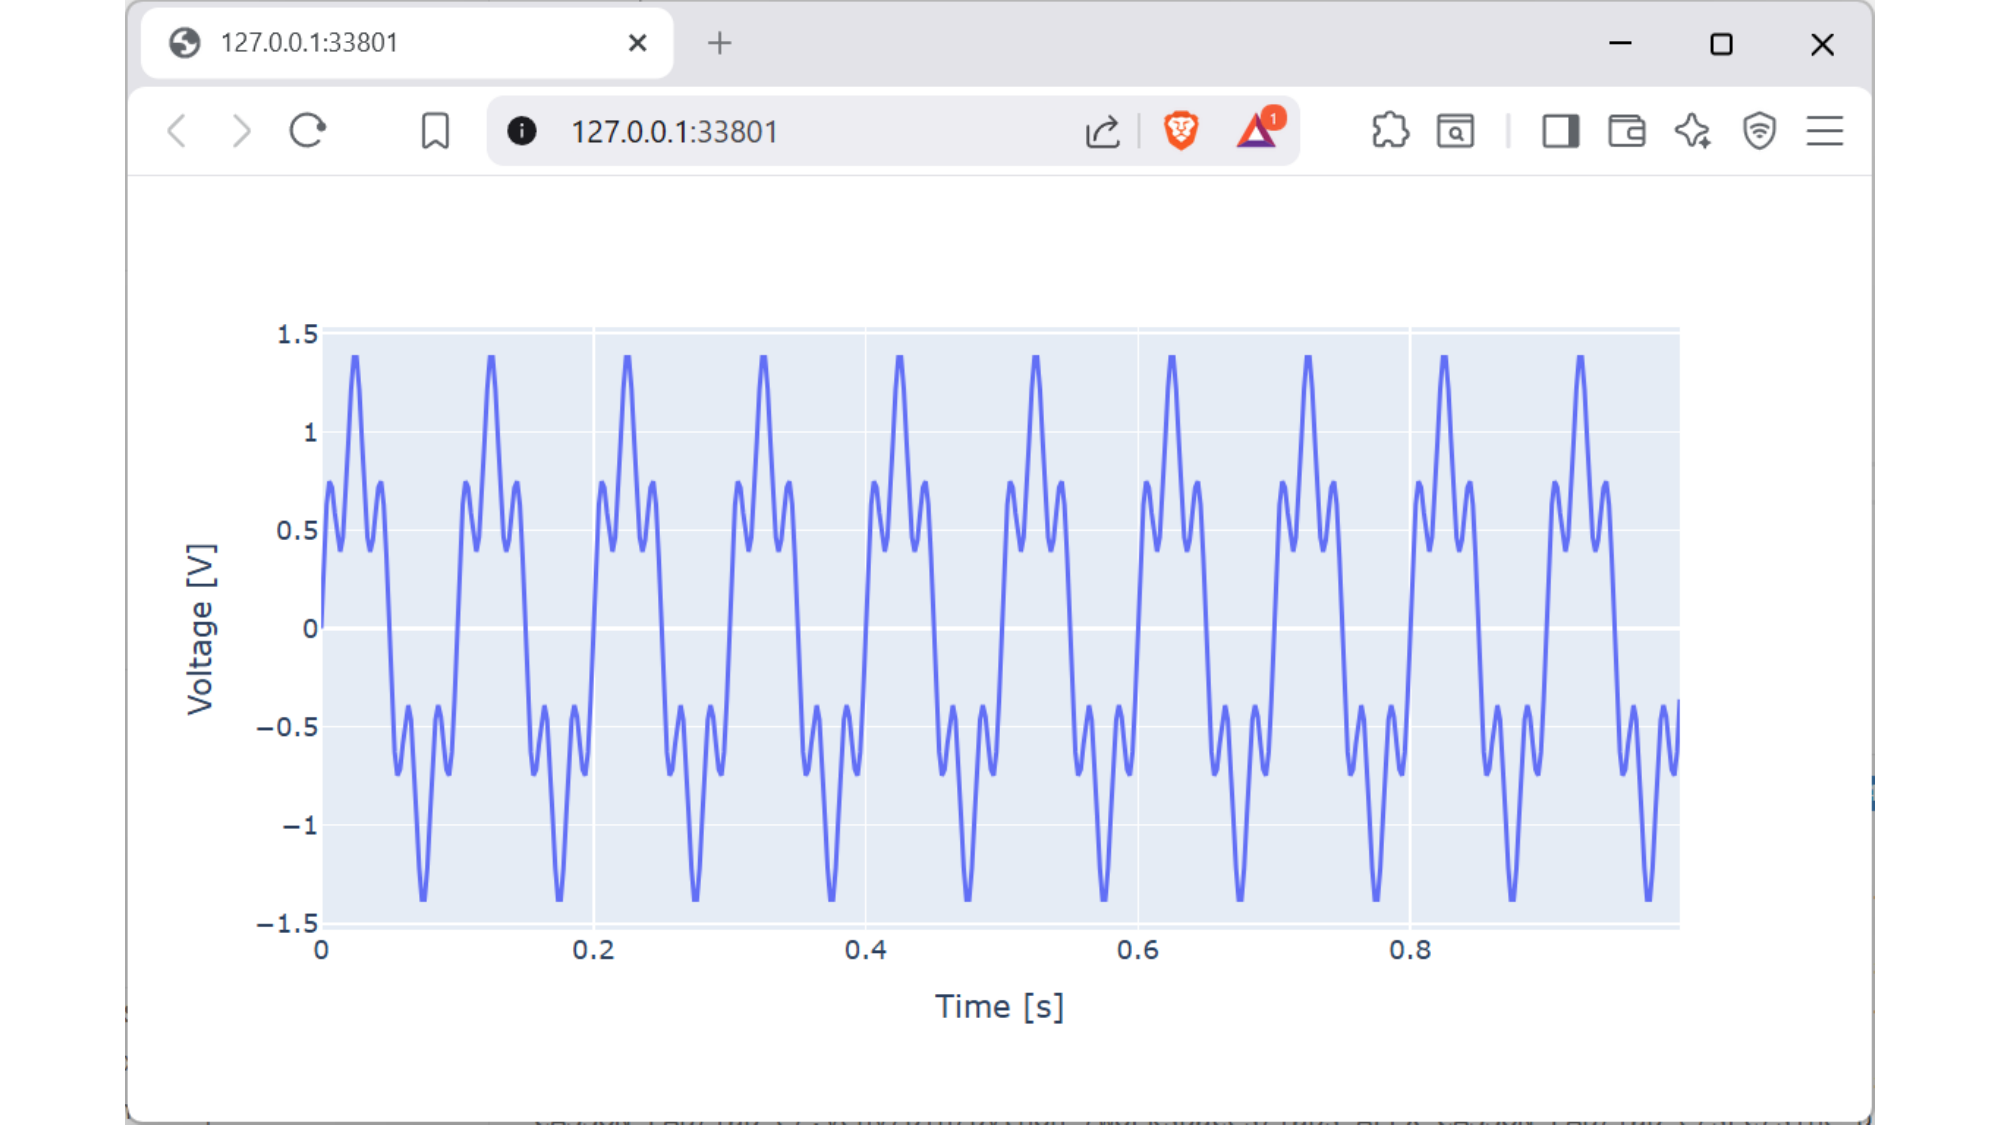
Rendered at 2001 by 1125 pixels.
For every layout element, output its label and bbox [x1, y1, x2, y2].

picture [124, 0, 1876, 1125]
